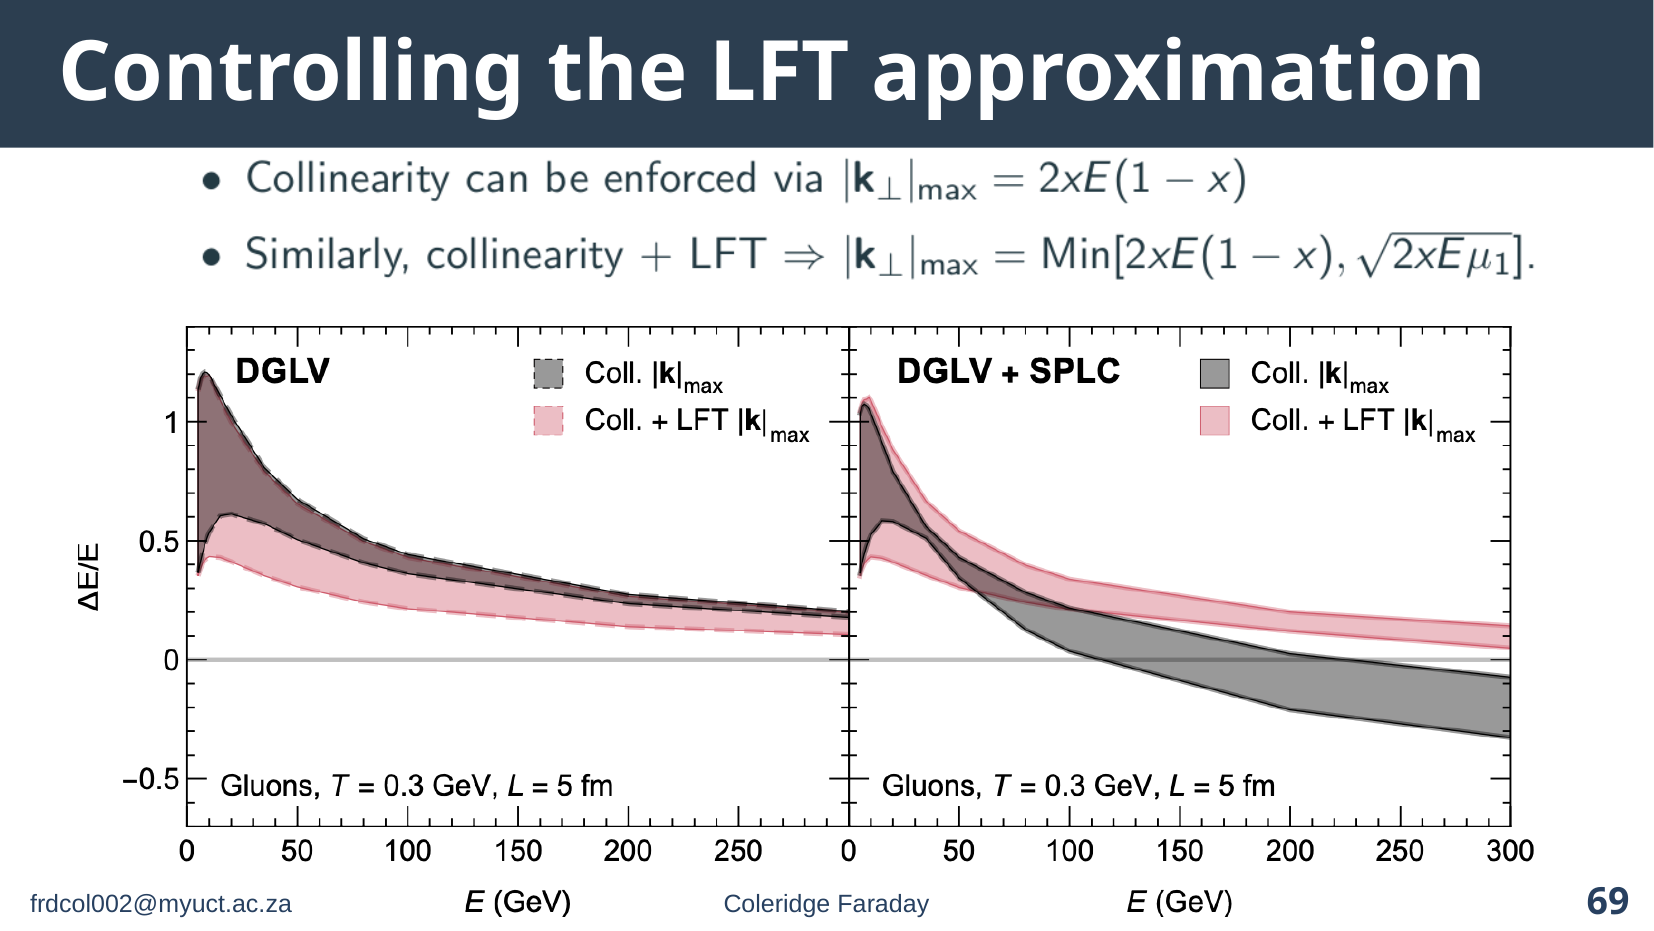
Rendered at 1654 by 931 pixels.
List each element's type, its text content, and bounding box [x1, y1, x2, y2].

picture [40, 149, 1595, 931]
title Controlling the LFT approximation [59, 14, 1595, 133]
